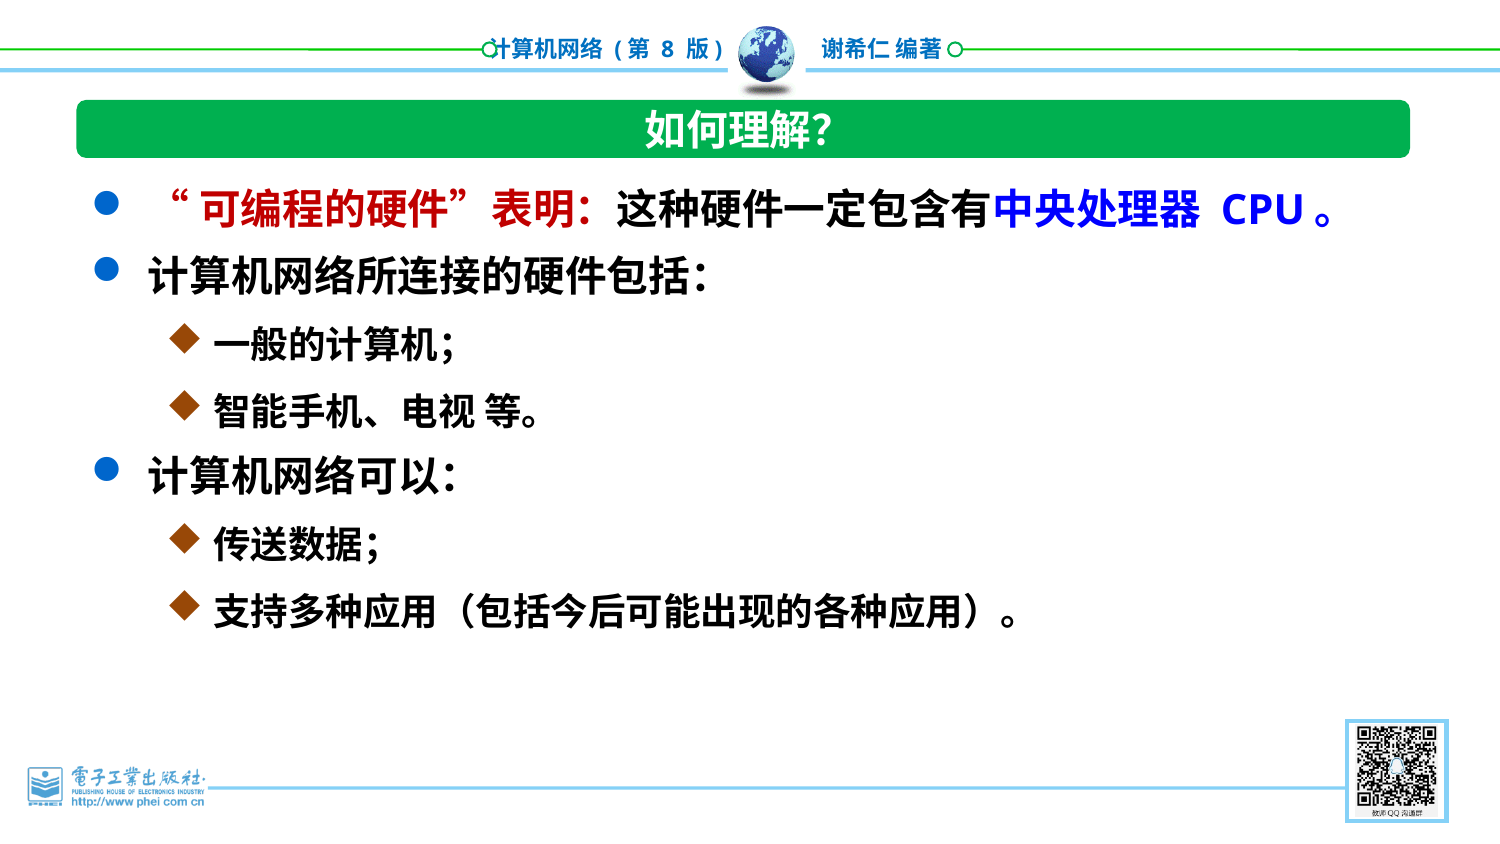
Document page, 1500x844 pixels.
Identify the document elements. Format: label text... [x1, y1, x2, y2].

picture [1355, 724, 1438, 817]
picture [736, 24, 796, 99]
list 如何理解？ [204, 99, 1293, 158]
picture [23, 764, 208, 809]
list “可编程的硬件”表明：这种硬件一定包含有中央处理器 CPU。 计算机网络所连接的硬件包括： 一般的计算机； 智能手机、电视 等。 计算机网络可以： 传送数据； 支持多种应用（包括今后可能出现的各种应用）。 [76, 159, 1410, 716]
